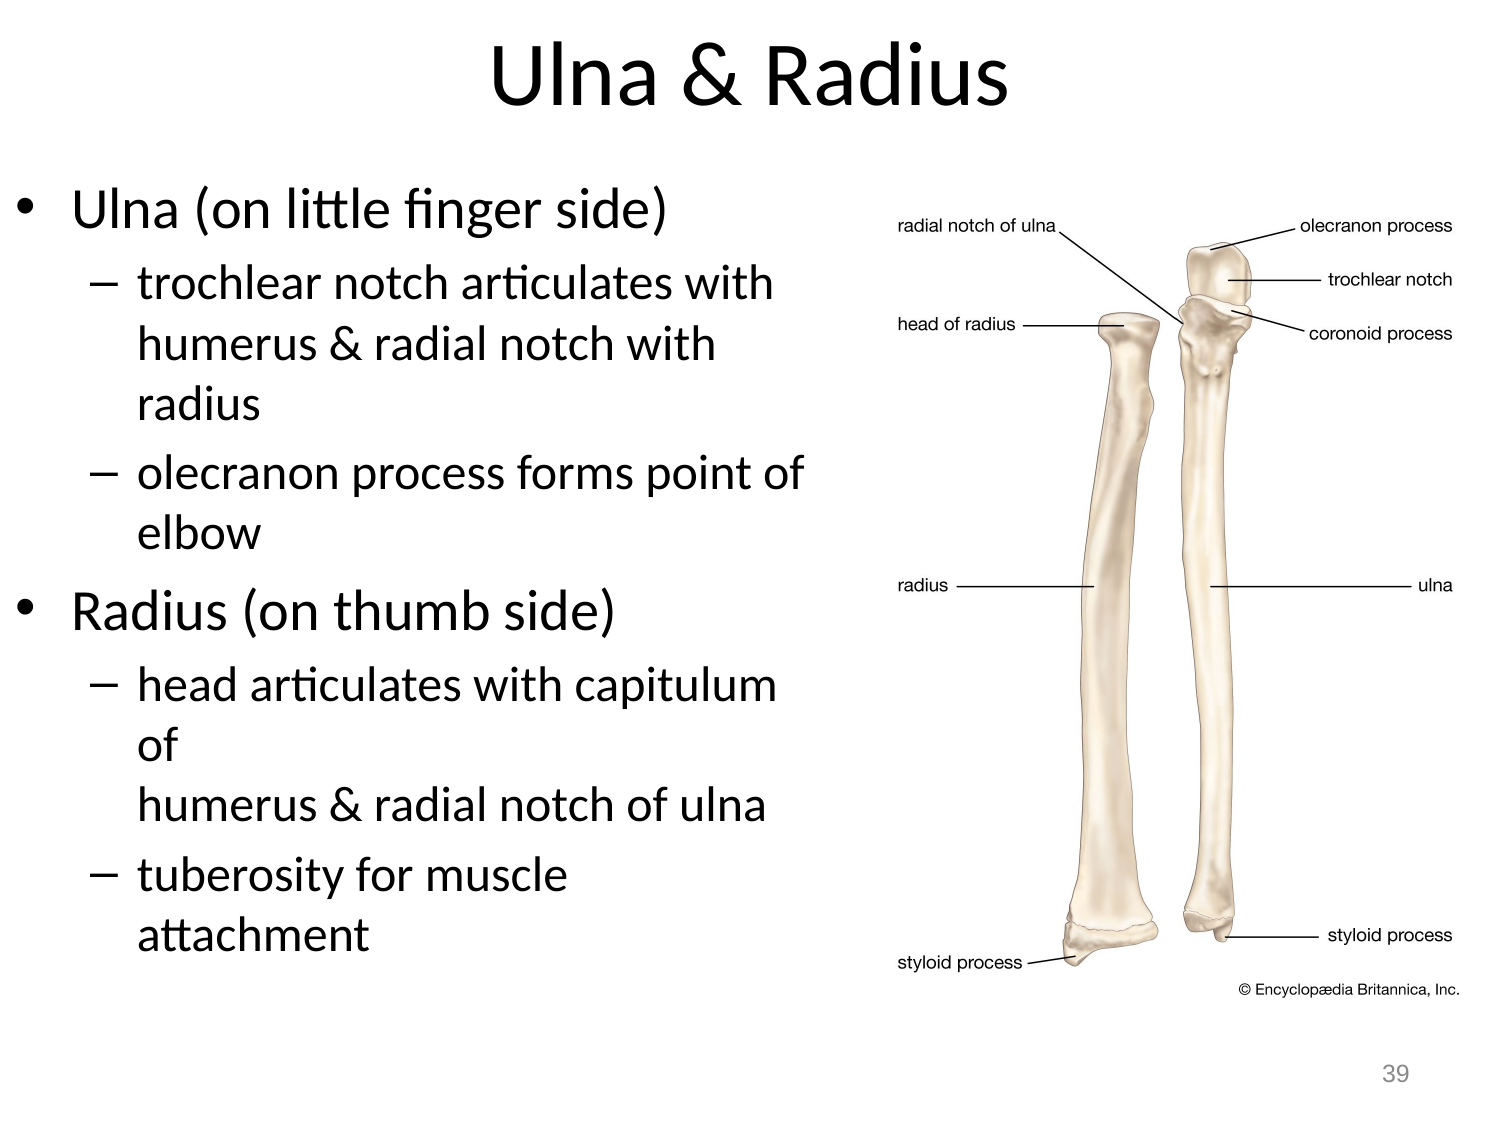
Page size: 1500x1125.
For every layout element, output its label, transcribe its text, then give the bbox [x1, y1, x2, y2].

list Ulna (on little finger side) trochlear notch articulates with humerus & radial notch with radius olecranon process forms point of elbow Radius (on thumb side) head articulates with capitulum of humerus & radial notch of ulna tuberosity for muscle attachment [0, 162, 825, 1125]
slide_number 39 [1074, 1042, 1425, 1103]
picture [882, 202, 1468, 1003]
title Ulna & Radius [112, 0, 1388, 163]
